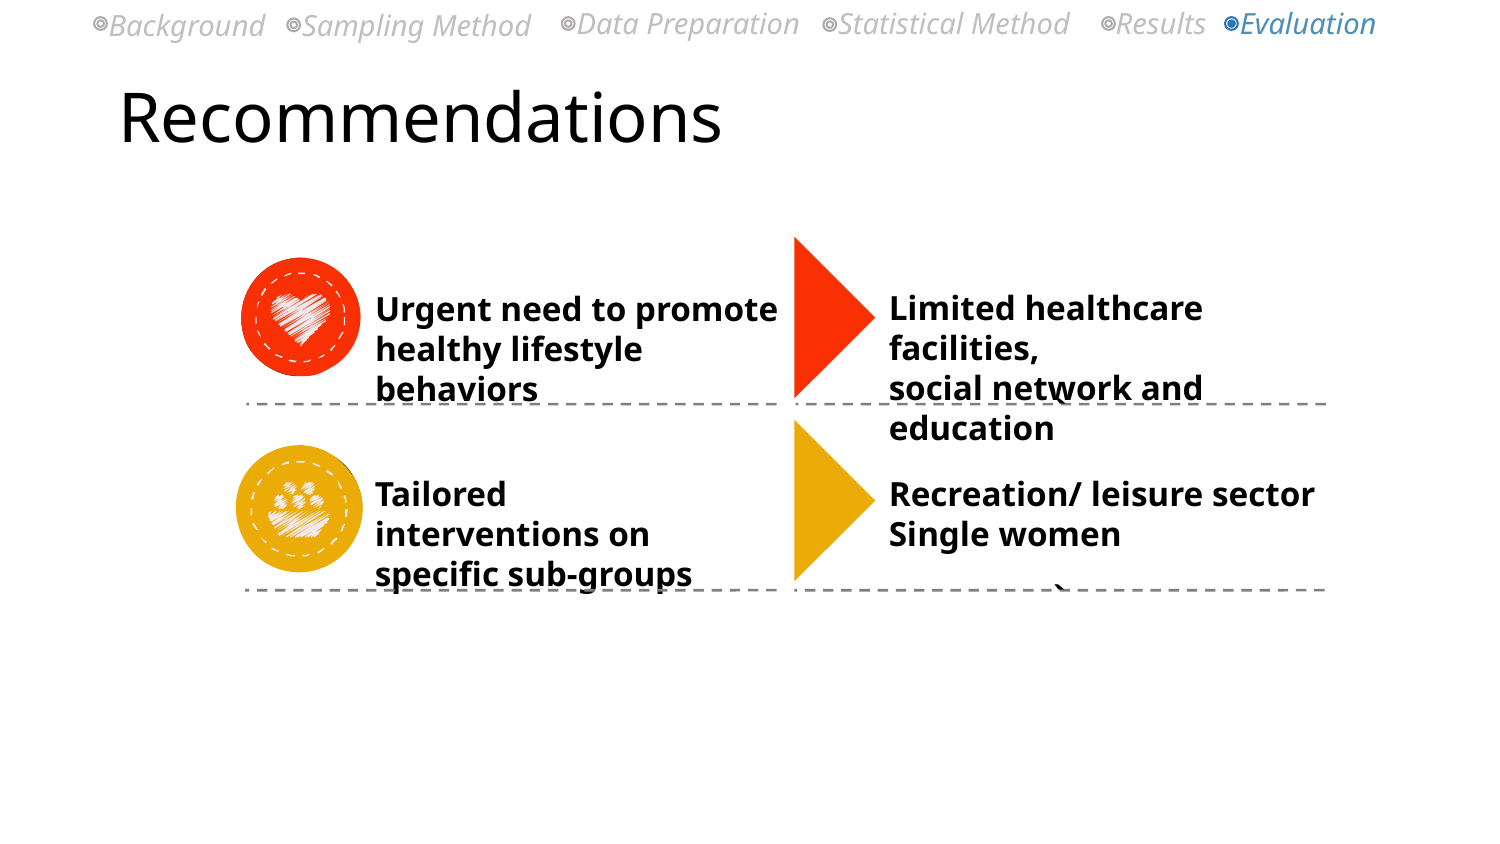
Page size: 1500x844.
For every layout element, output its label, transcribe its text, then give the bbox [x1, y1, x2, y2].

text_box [93, 0, 1420, 51]
text_box Urgent need to promote healthy lifestyle behaviors [360, 281, 830, 416]
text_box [233, 249, 369, 385]
text_box Tailored interventions on specific sub-groups [360, 466, 737, 601]
text_box Limited healthcare facilities, social network and education [874, 280, 1360, 455]
text_box Recreation/ leisure sector Single women [874, 466, 1360, 561]
text_box [794, 419, 874, 582]
text_box [794, 236, 874, 399]
title Recommendations [103, 51, 1397, 197]
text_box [227, 436, 372, 582]
